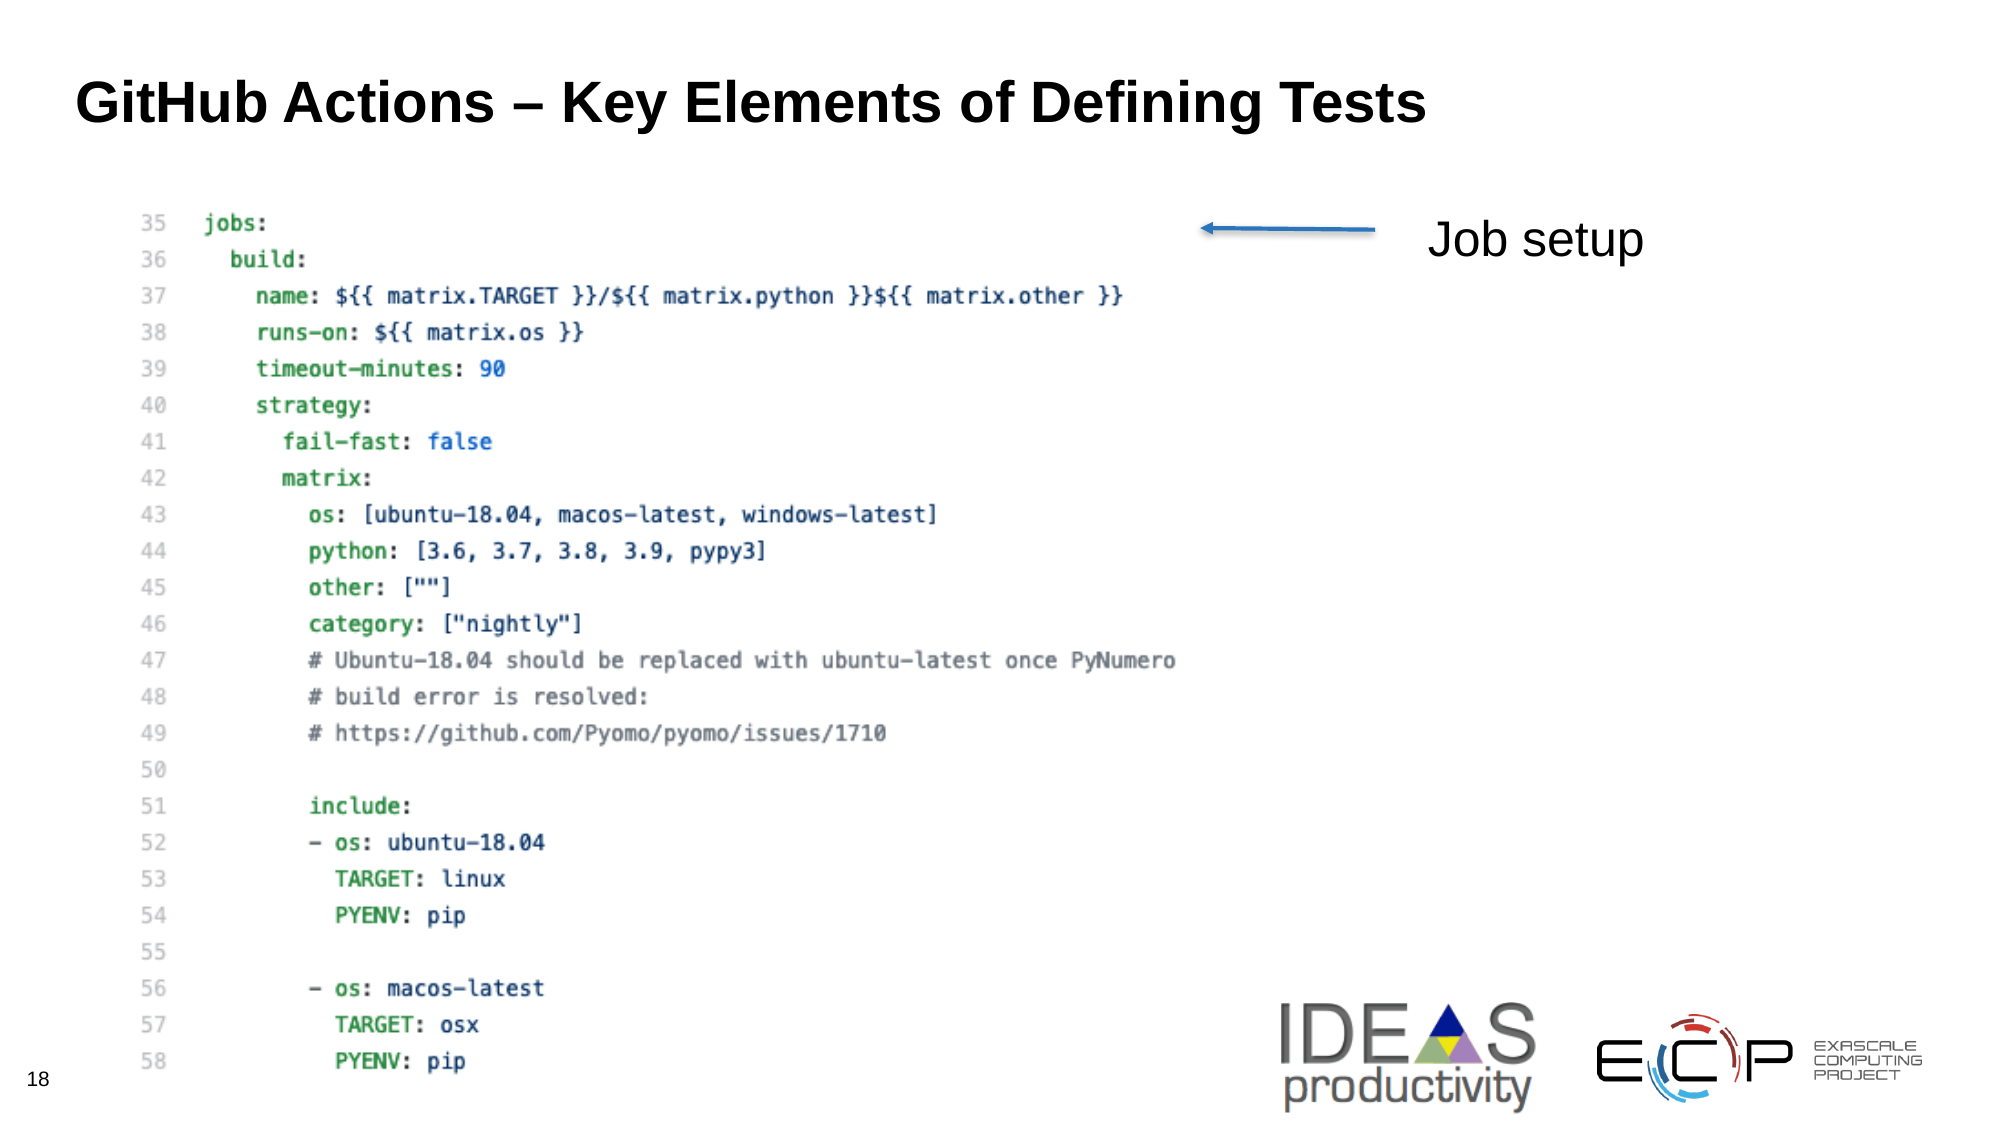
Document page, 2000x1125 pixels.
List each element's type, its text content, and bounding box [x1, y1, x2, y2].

text_box Job setup [1413, 199, 1660, 275]
picture [109, 202, 1202, 1083]
picture [1280, 1002, 1537, 1114]
title GitHub Actions – Key Elements of Defining Tests [59, 67, 1926, 218]
picture [1597, 1014, 1922, 1103]
